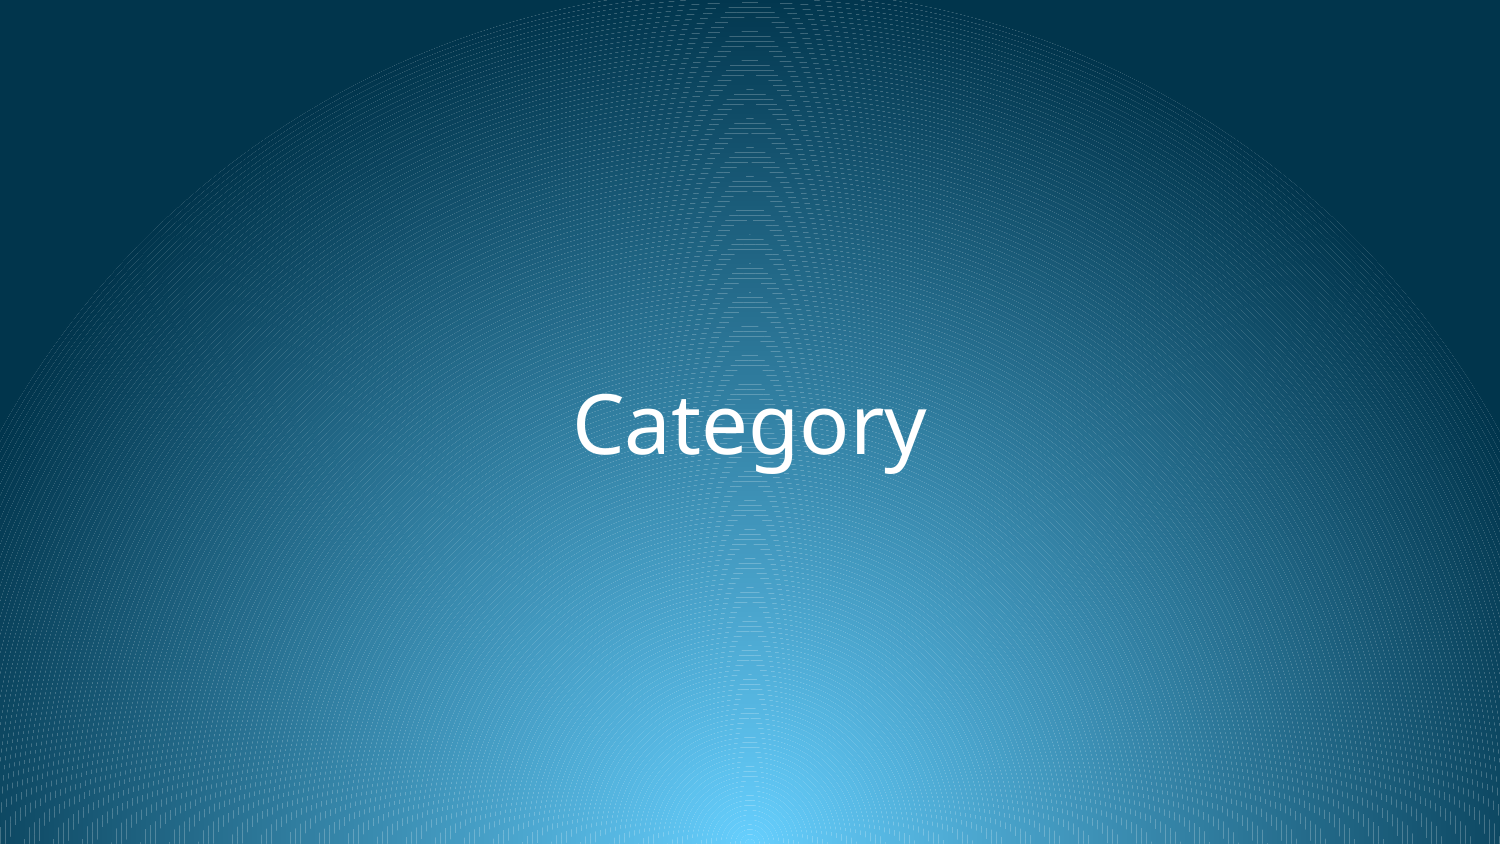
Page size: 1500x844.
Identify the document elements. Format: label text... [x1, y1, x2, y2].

text_box Category [557, 363, 943, 479]
